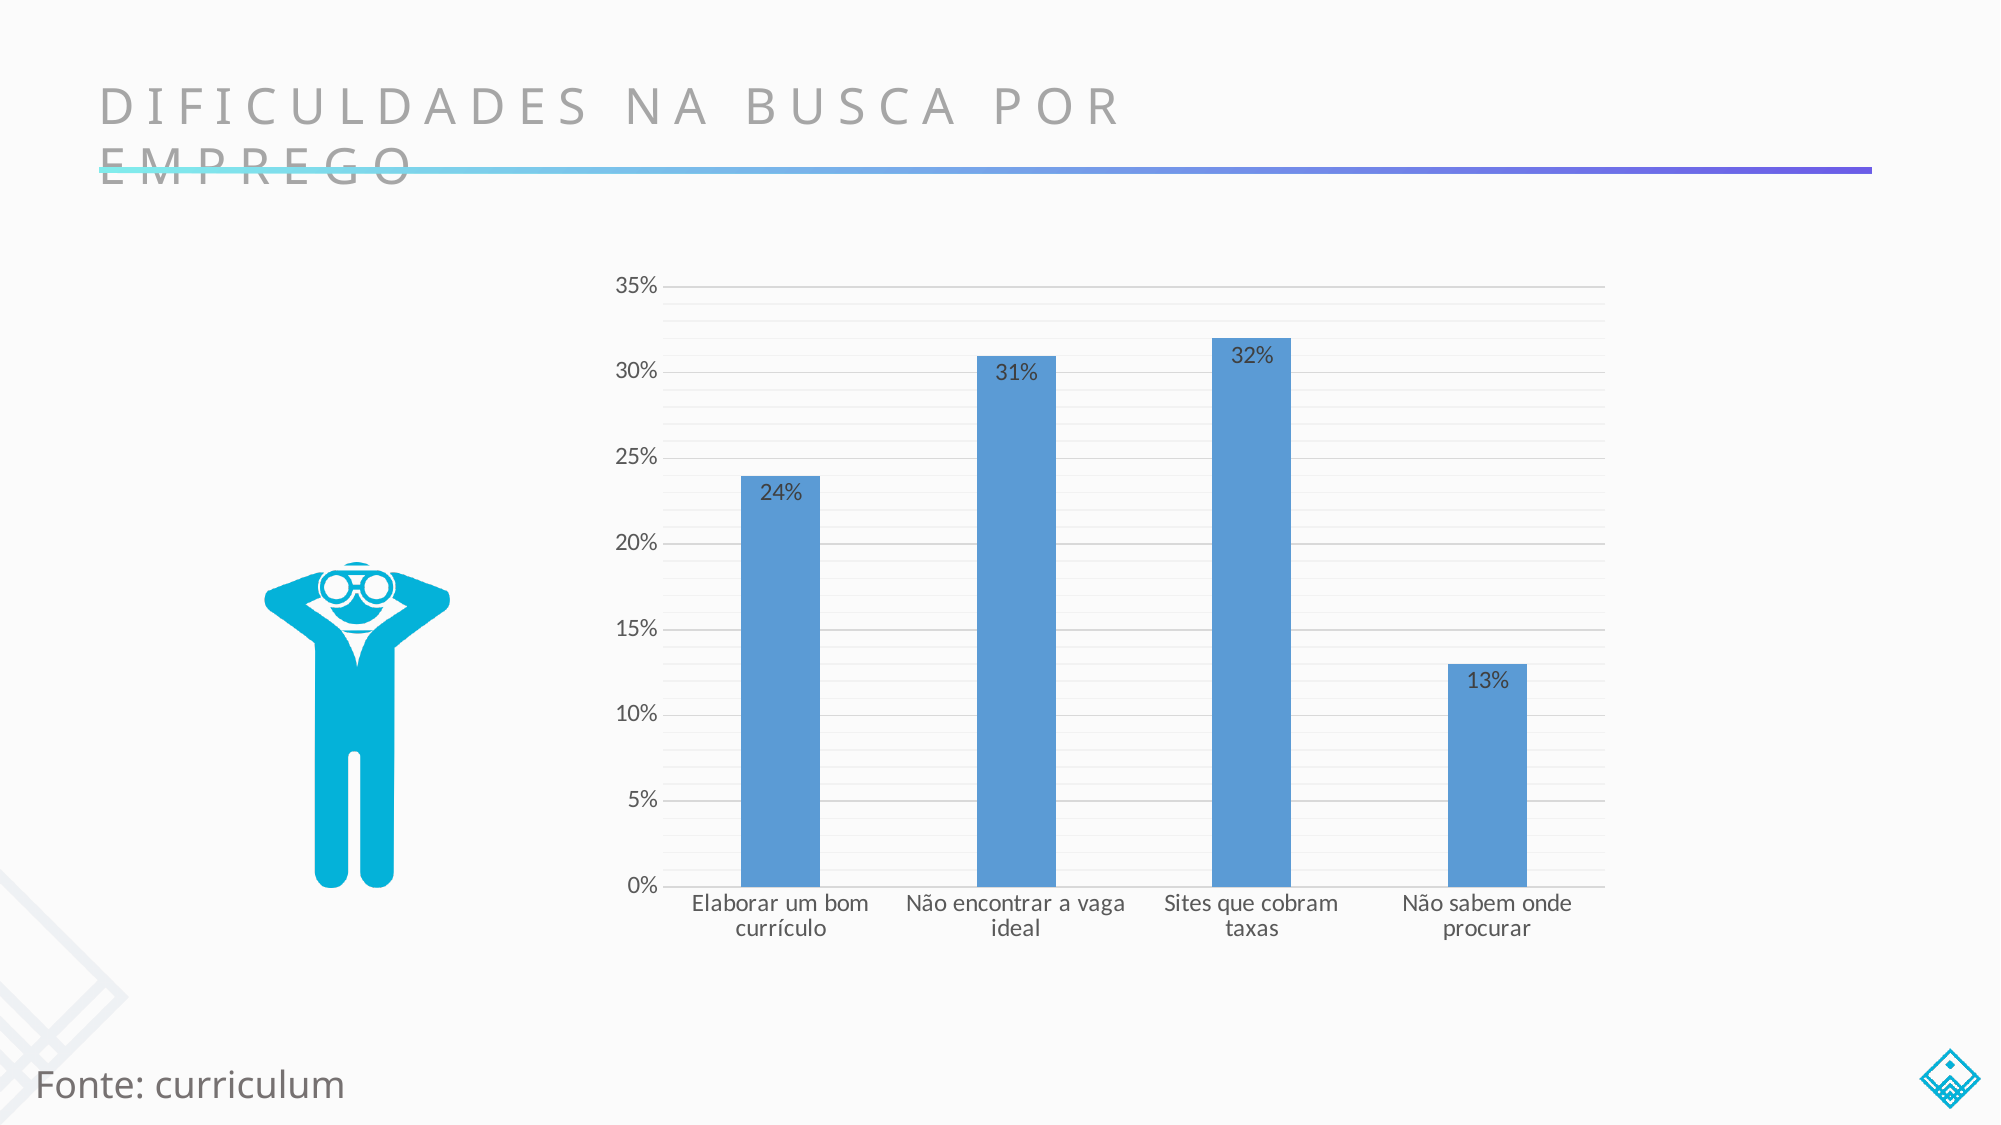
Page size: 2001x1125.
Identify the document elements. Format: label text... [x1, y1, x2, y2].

picture [338, 752, 371, 888]
picture [350, 576, 363, 584]
picture [307, 590, 406, 663]
picture [1919, 1080, 1948, 1109]
picture [325, 576, 348, 599]
chart [594, 260, 1626, 957]
picture [1953, 1081, 1981, 1109]
text_box Fonte: curriculum [129, 1044, 406, 1125]
picture [365, 576, 388, 599]
picture [1952, 1048, 1981, 1077]
picture [0, 869, 129, 1125]
text_box DIFICULDADES NA BUSCA POR EMPREGO [84, 66, 1189, 202]
picture [194, 562, 520, 888]
picture [1919, 1048, 1949, 1077]
text_box [97, 166, 1873, 175]
picture [1930, 1054, 1971, 1084]
